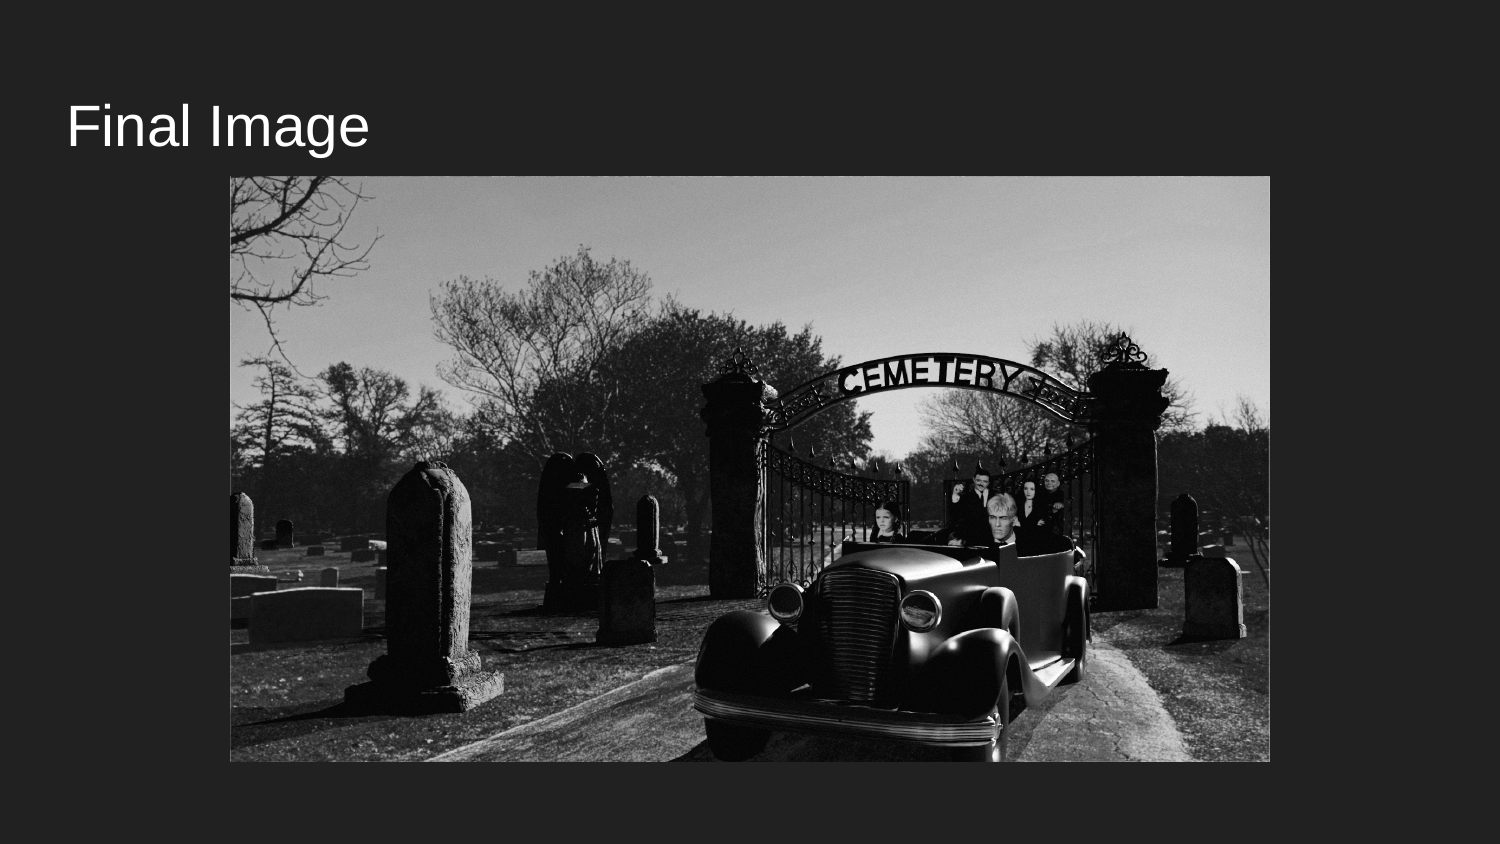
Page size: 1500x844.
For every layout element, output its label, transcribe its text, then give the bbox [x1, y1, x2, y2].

picture [230, 176, 1270, 762]
title Final Image [51, 72, 1449, 167]
